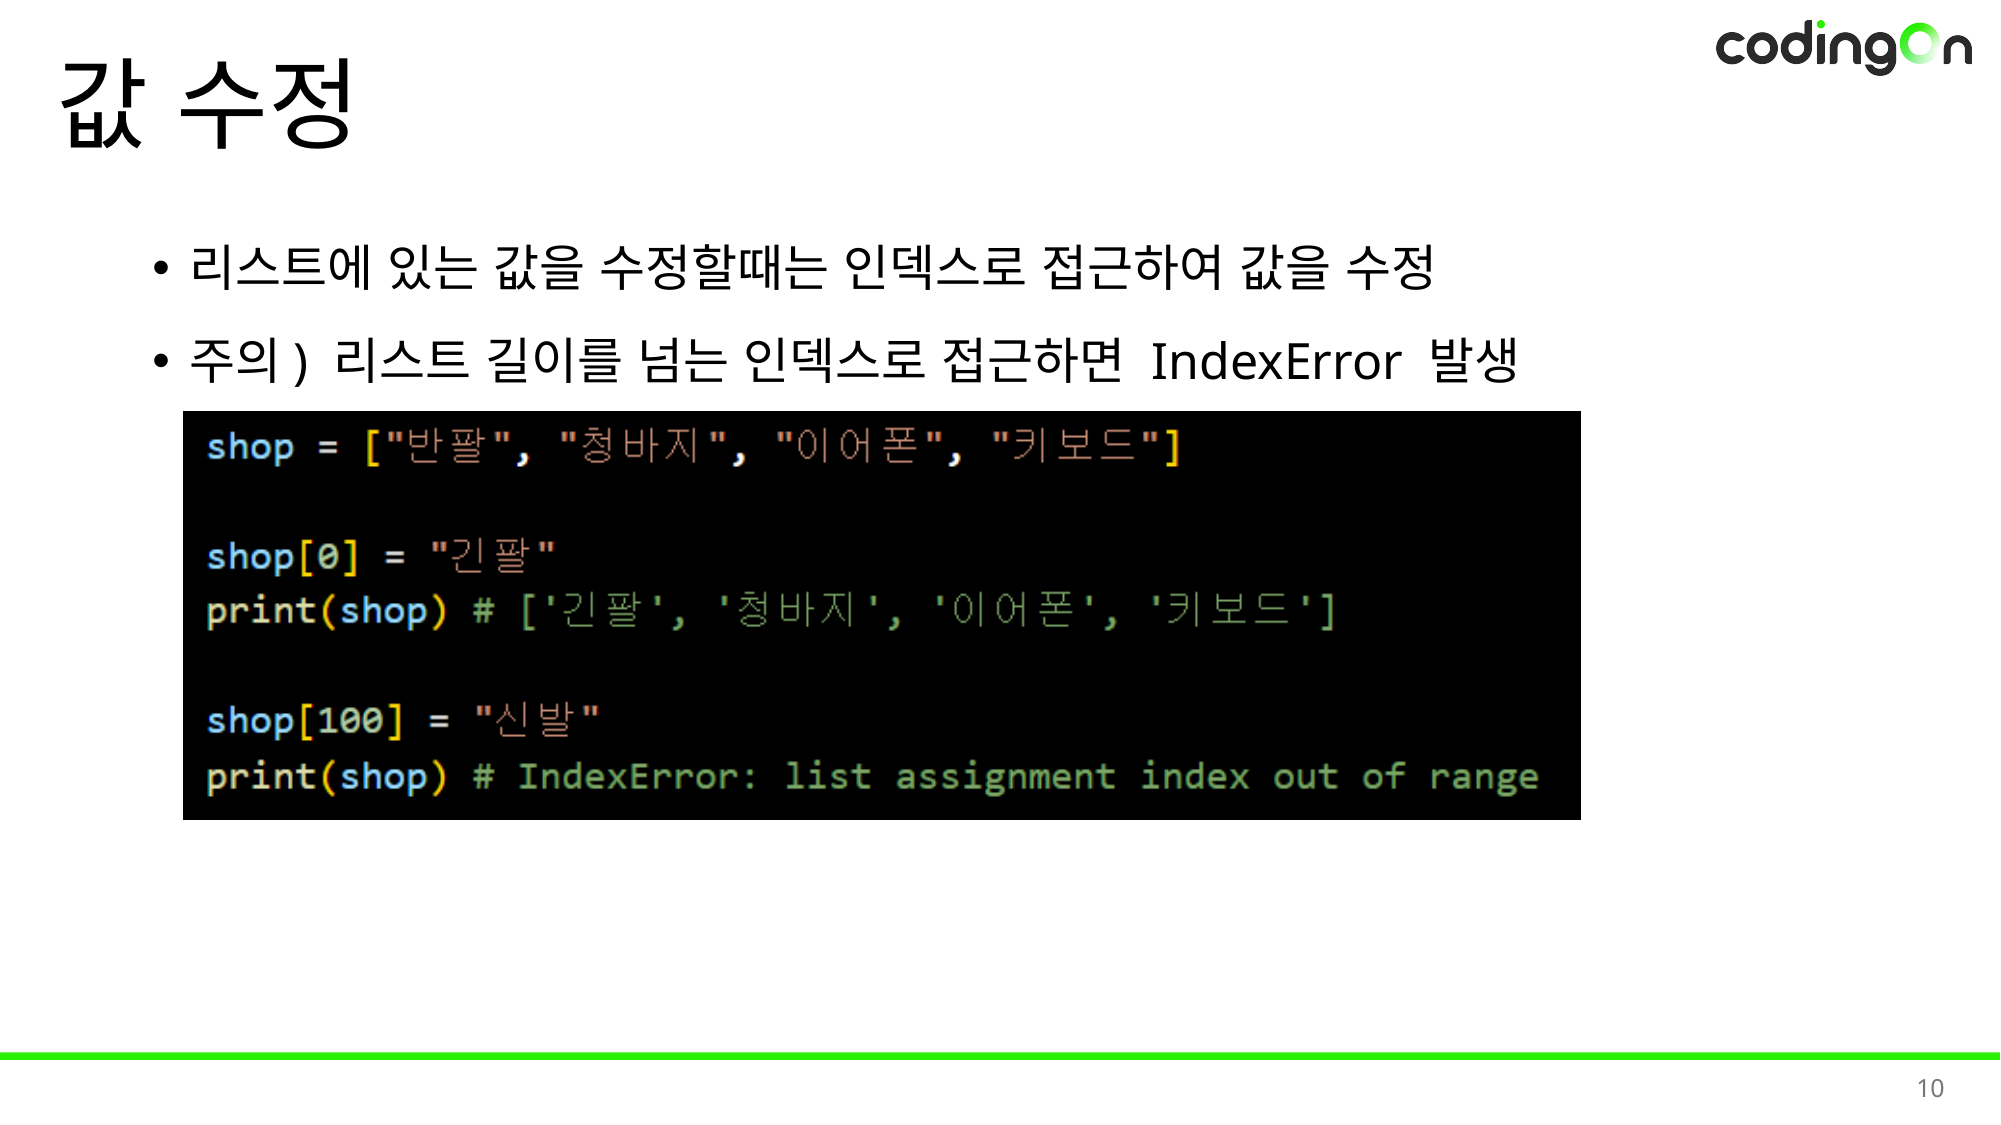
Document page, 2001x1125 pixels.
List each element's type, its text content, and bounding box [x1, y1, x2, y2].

slide_number 10 [1509, 1059, 1960, 1120]
picture [1767, 20, 1972, 76]
picture [183, 411, 1581, 820]
title 값 수정 [41, 0, 1767, 218]
list 리스트에 있는 값을 수정할때는 인덱스로 접근하여 값을 수정 주의) 리스트 길이를 넘는 인덱스로 접근하면 IndexError 발생 [137, 217, 1863, 1014]
